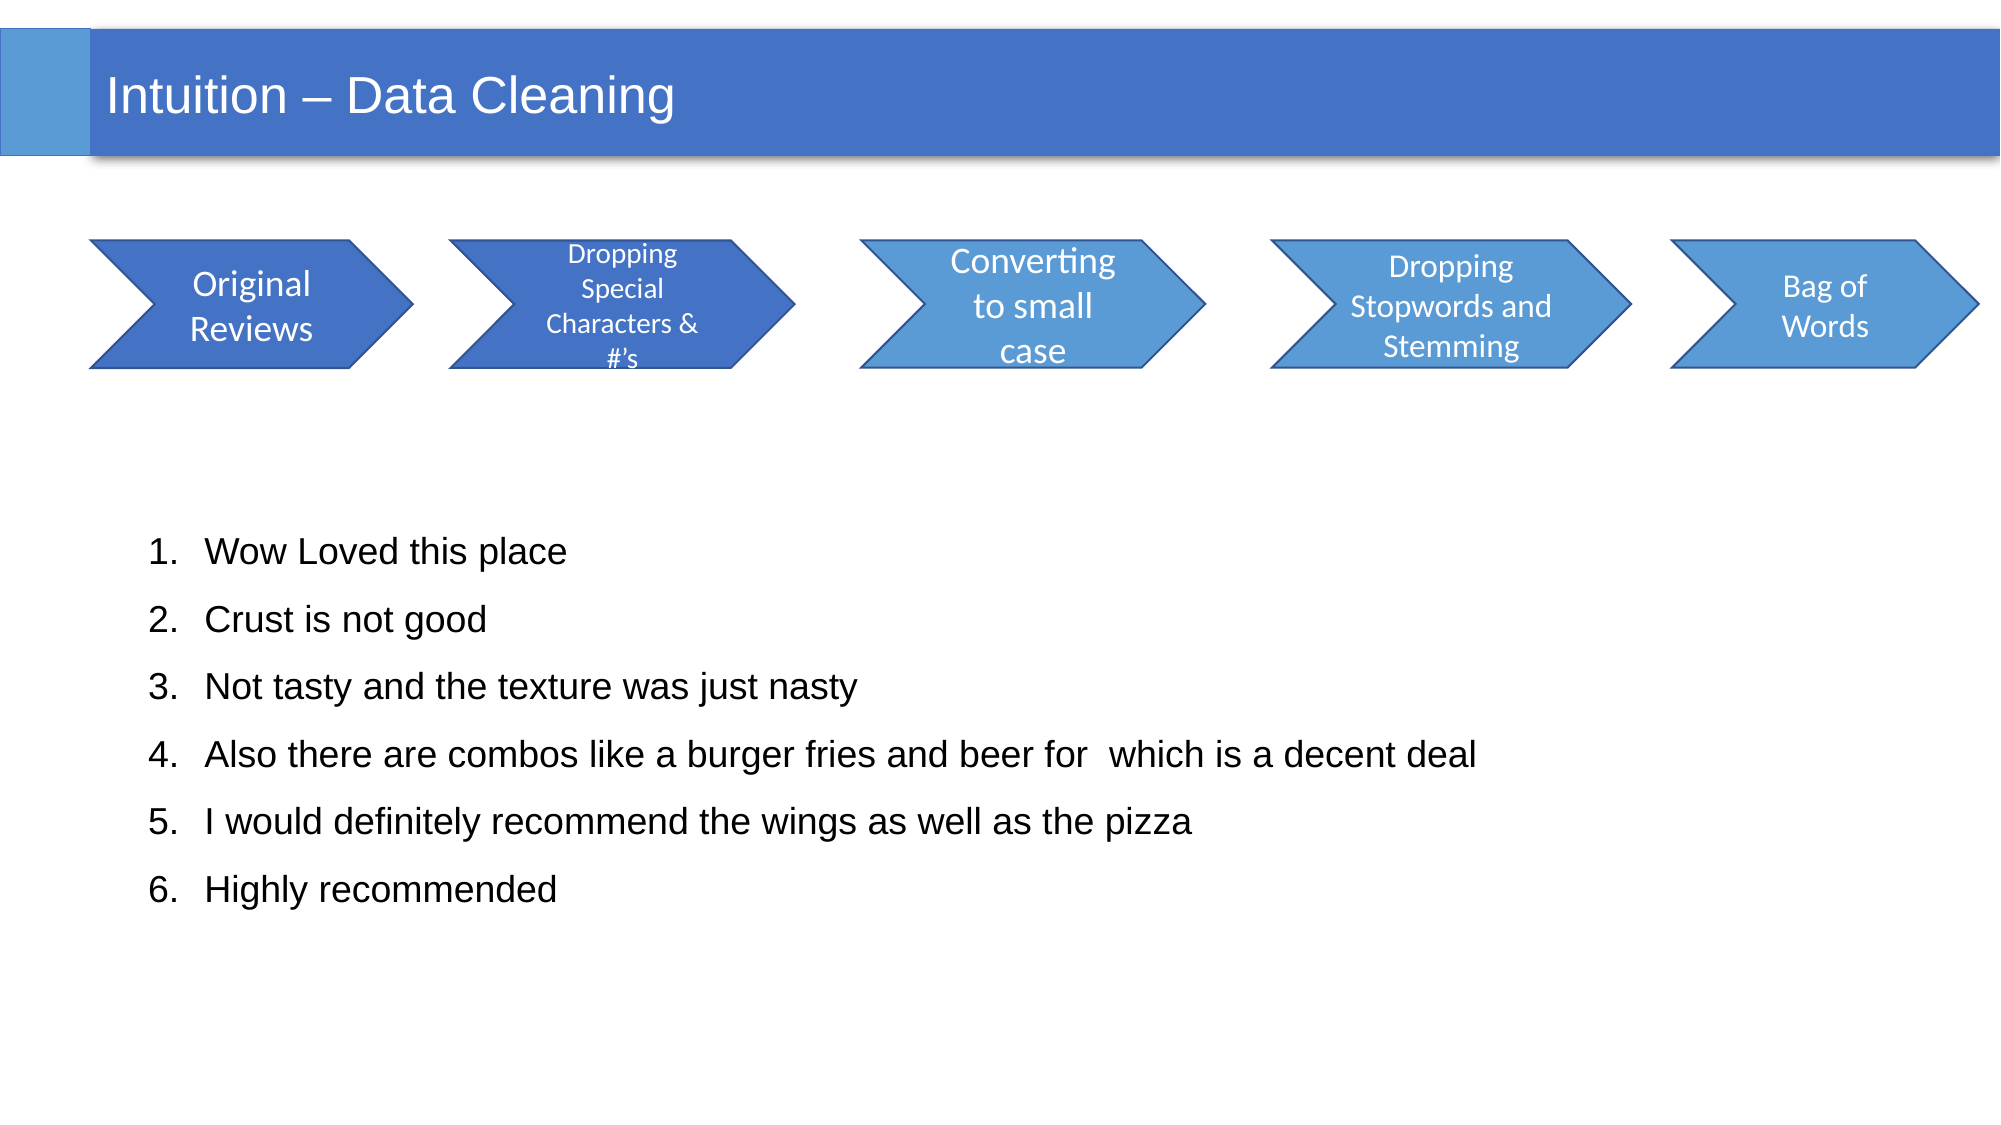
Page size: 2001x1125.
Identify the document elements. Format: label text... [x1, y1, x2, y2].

text_box [0, 28, 91, 156]
text_box Converting to small case [858, 239, 1207, 369]
text_box Dropping Stopwords and Stemming [1269, 239, 1633, 369]
text_box Original Reviews [88, 239, 415, 370]
text_box Dropping Special Characters & #’s [448, 239, 797, 369]
text_box Wow Loved this place Crust is not good Not tasty and the texture was just nasty Also there are combos like a burger fries and beer for which is a decent deal I would definitely recommend the wings as well as the pizza Highly recommended [133, 452, 1702, 918]
text_box Bag of Words [1669, 239, 1981, 369]
text_box Intuition – Data Cleaning [91, 28, 2000, 156]
